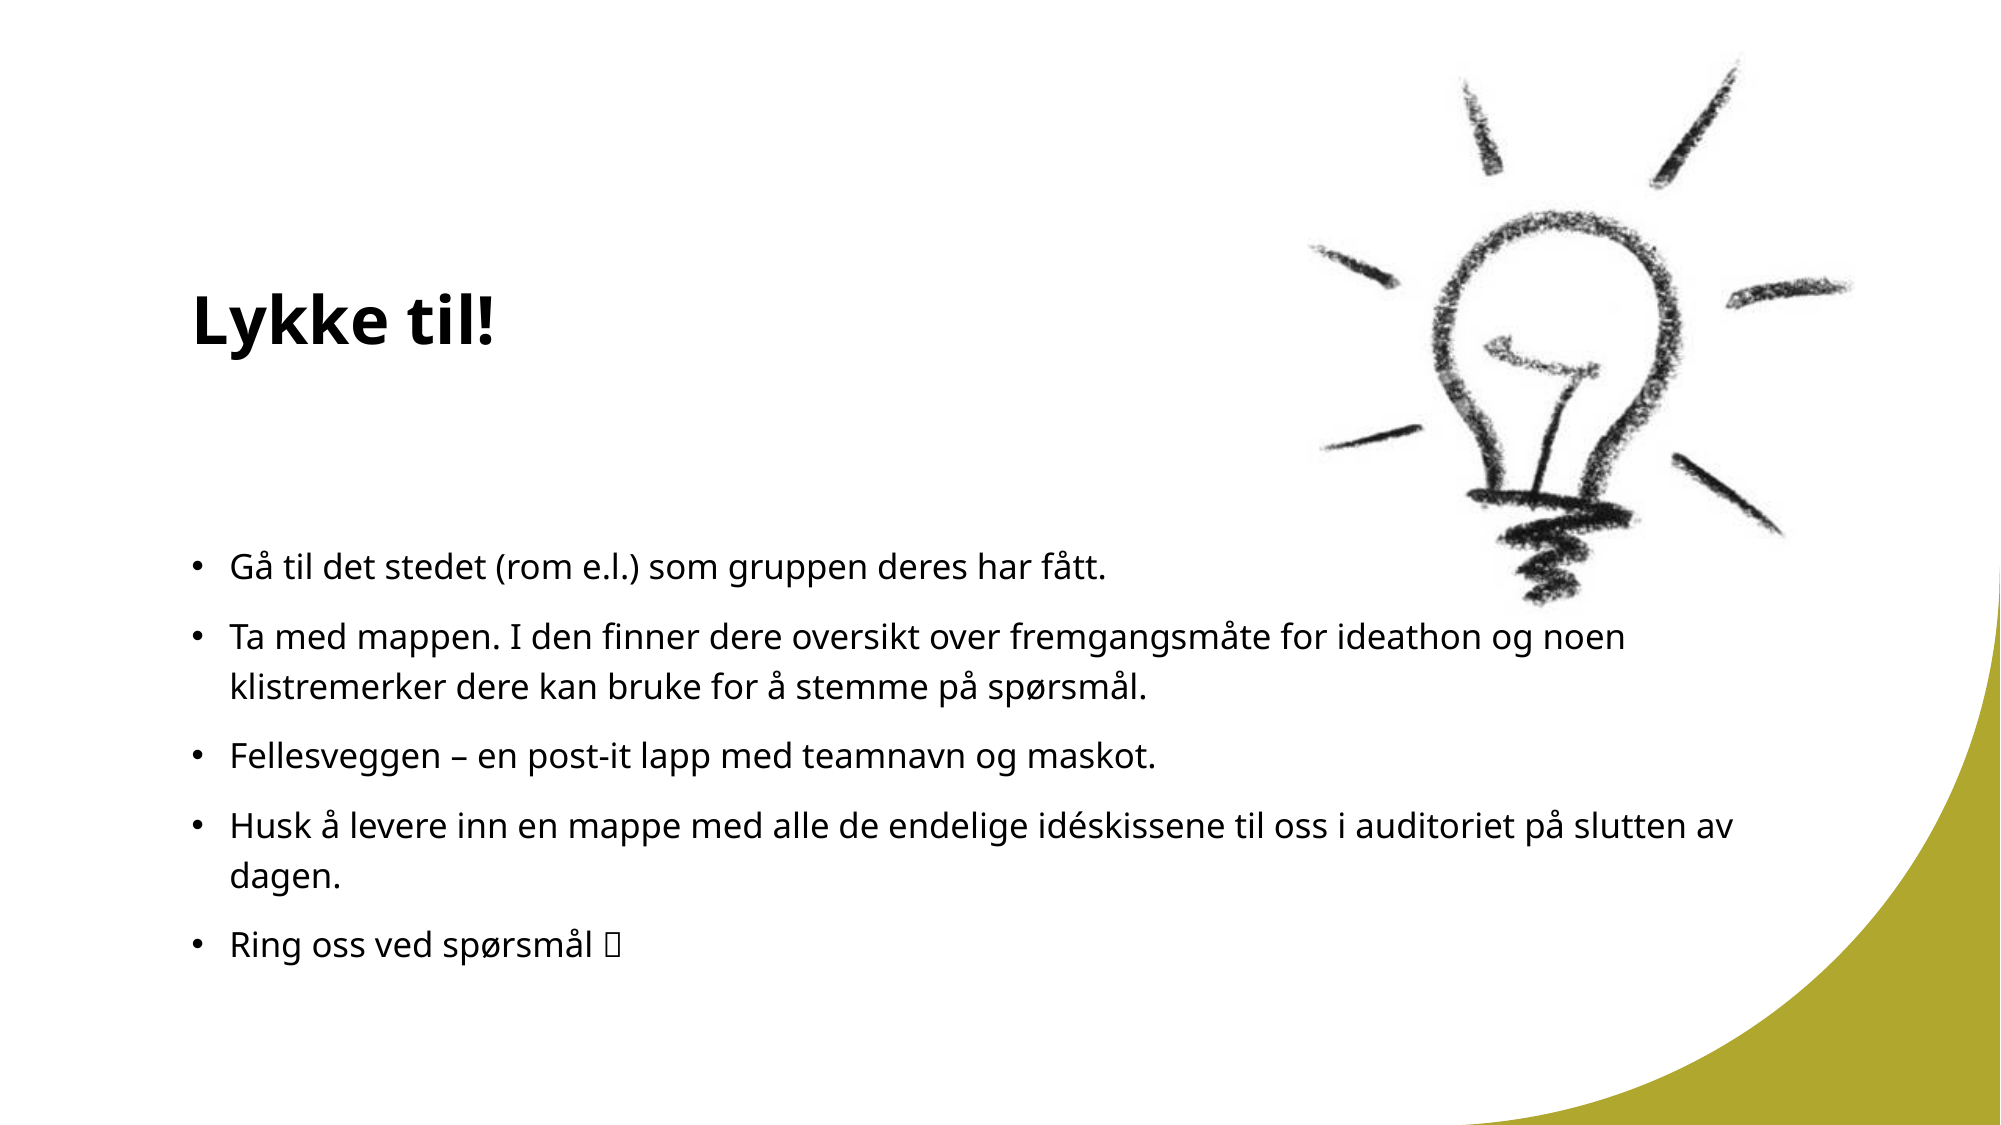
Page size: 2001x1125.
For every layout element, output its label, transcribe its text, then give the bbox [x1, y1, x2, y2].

list Gå til det stedet (rom e.l.) som gruppen deres har fått. Ta med mappen. I den finner dere oversikt over fremgangsmåte for ideathon og noen klistremerker dere kan bruke for å stemme på spørsmål. Fellesveggen – en post-it lapp med teamnavn og maskot. Husk å levere inn en mappe med alle de endelige idéskissene til oss i auditoriet på slutten av dagen. Ring oss ved spørsmål  [176, 398, 1809, 975]
title Lykke til! [176, 118, 1307, 366]
picture [1307, 50, 1855, 622]
